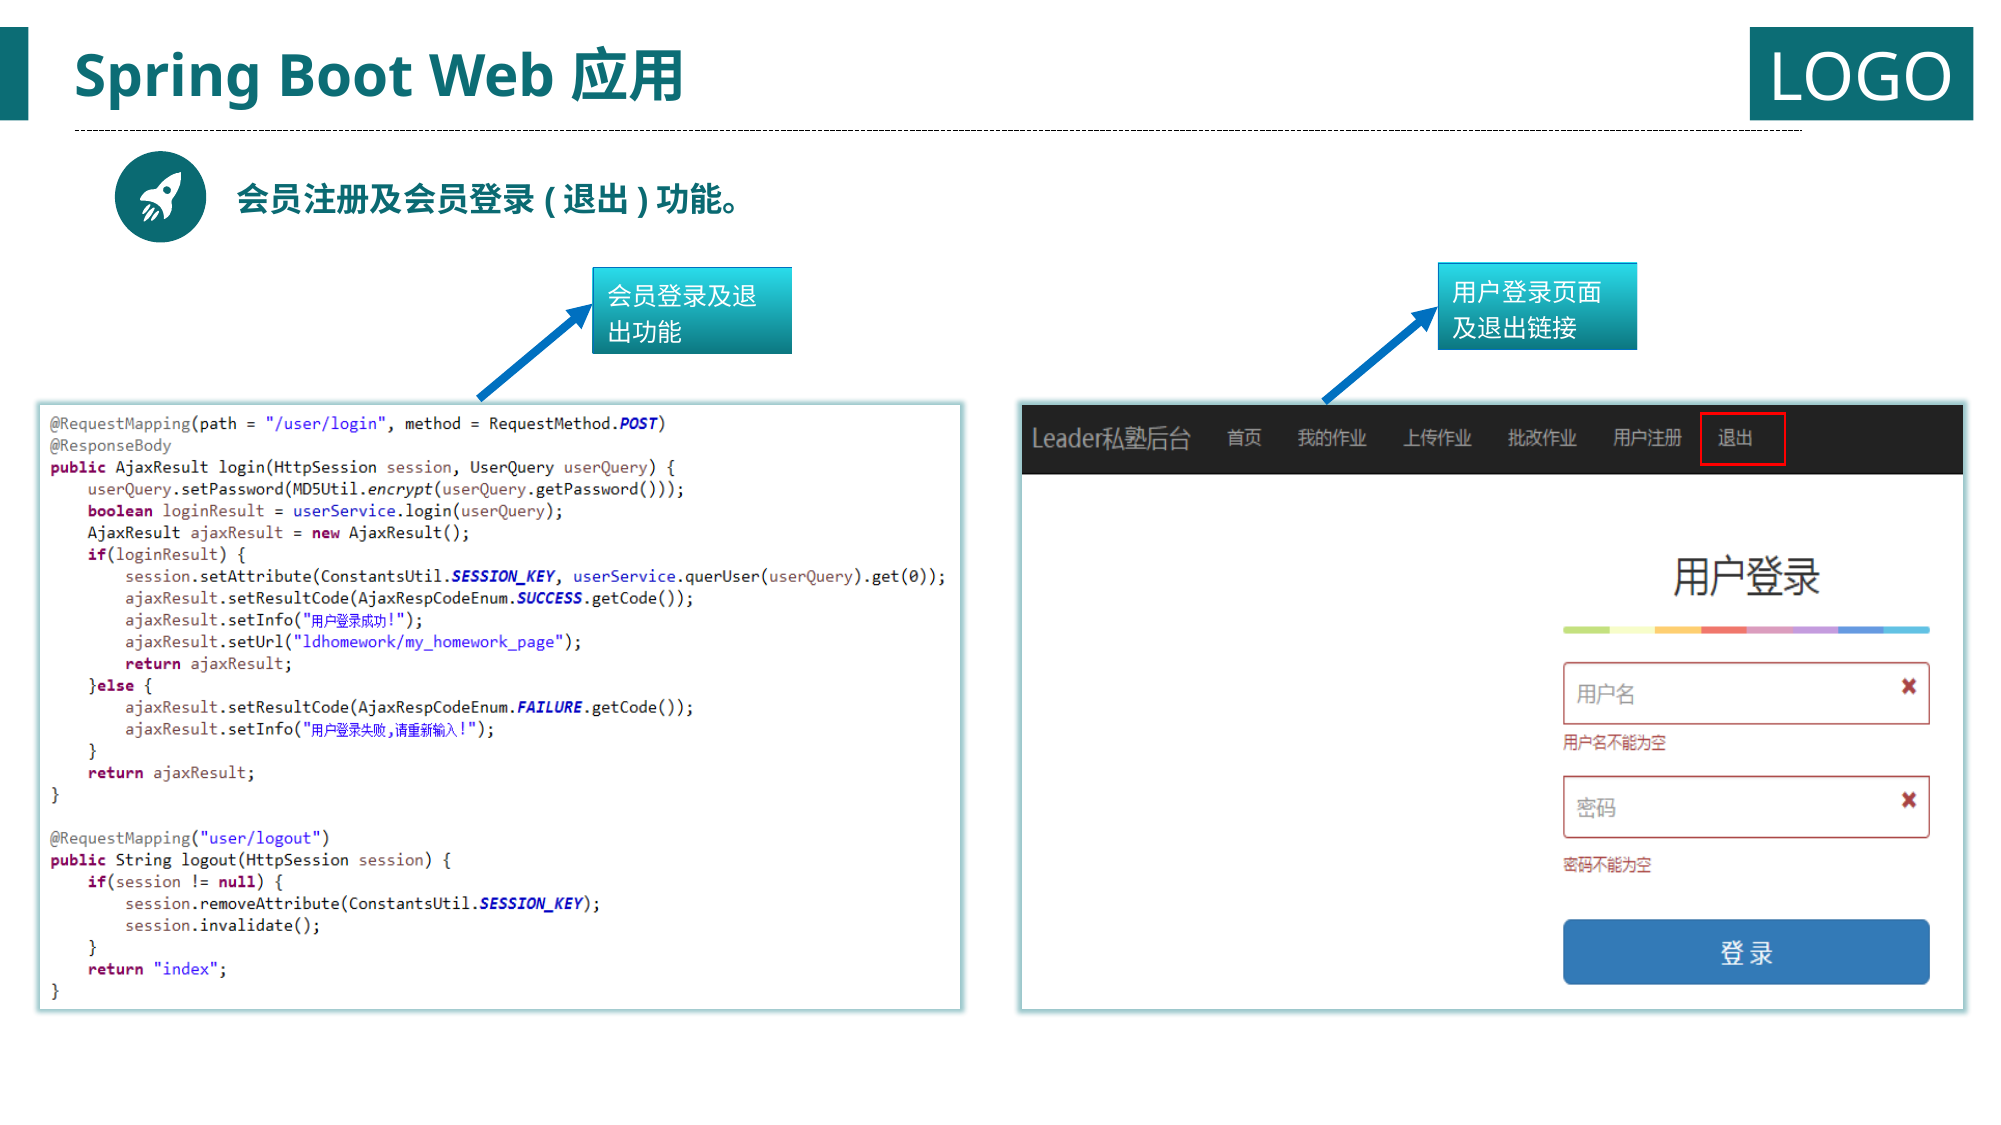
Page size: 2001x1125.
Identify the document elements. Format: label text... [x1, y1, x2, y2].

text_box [481, 303, 593, 397]
picture [1022, 405, 1963, 1009]
text_box 会员登录及退出功能 [592, 267, 792, 354]
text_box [1327, 306, 1438, 400]
picture [40, 405, 960, 1009]
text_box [0, 70, 1438, 243]
text_box 用户登录页面及退出链接 [1437, 262, 1638, 350]
text_box Spring Boot Web应用 [49, 30, 703, 70]
